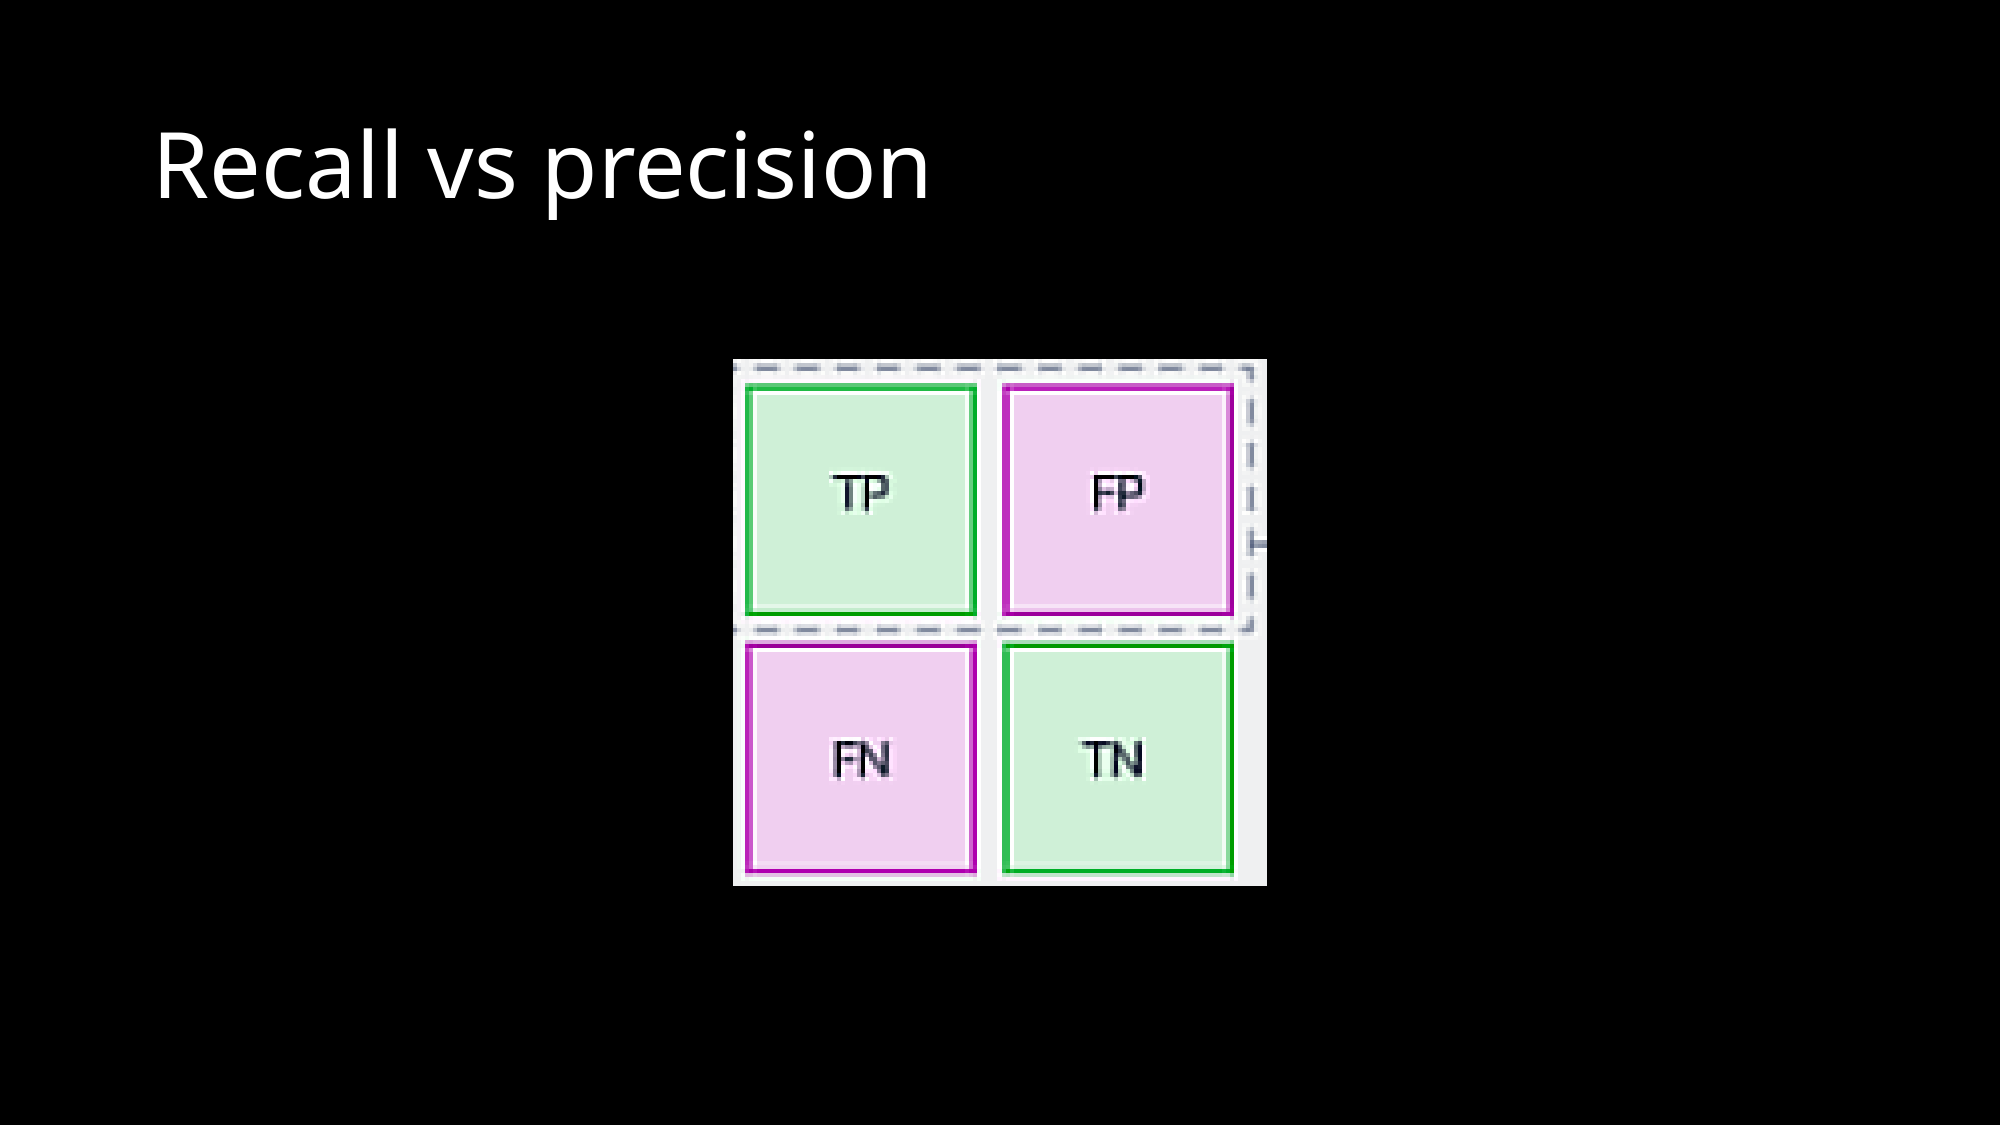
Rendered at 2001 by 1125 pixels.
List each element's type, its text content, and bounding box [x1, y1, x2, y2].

title Recall vs precision [137, 59, 1863, 278]
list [733, 359, 1267, 886]
